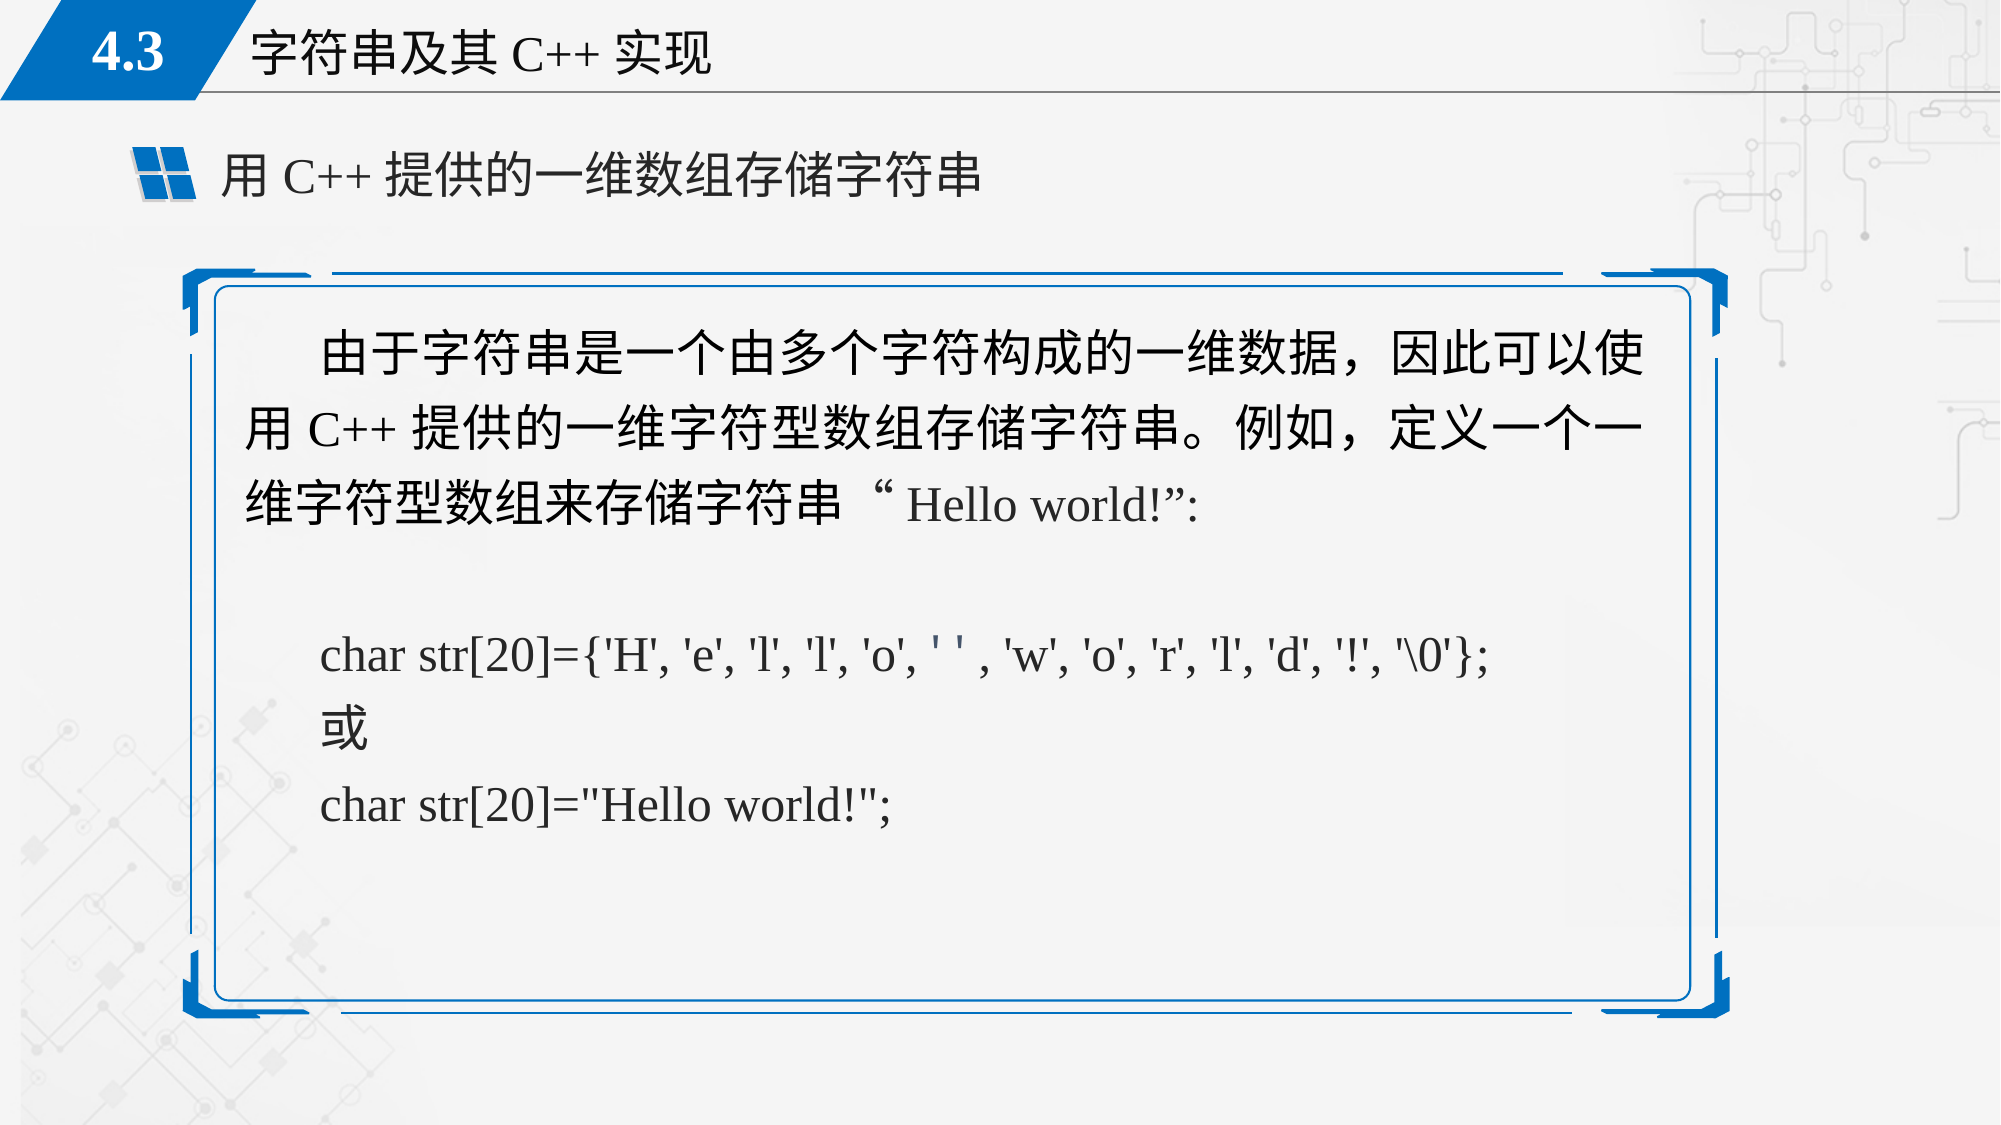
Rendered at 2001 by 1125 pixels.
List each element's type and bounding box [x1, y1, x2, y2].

picture [0, 0, 60, 98]
text_box [129, 136, 1137, 213]
text_box [183, 269, 1729, 1018]
picture [0, 0, 2001, 1125]
